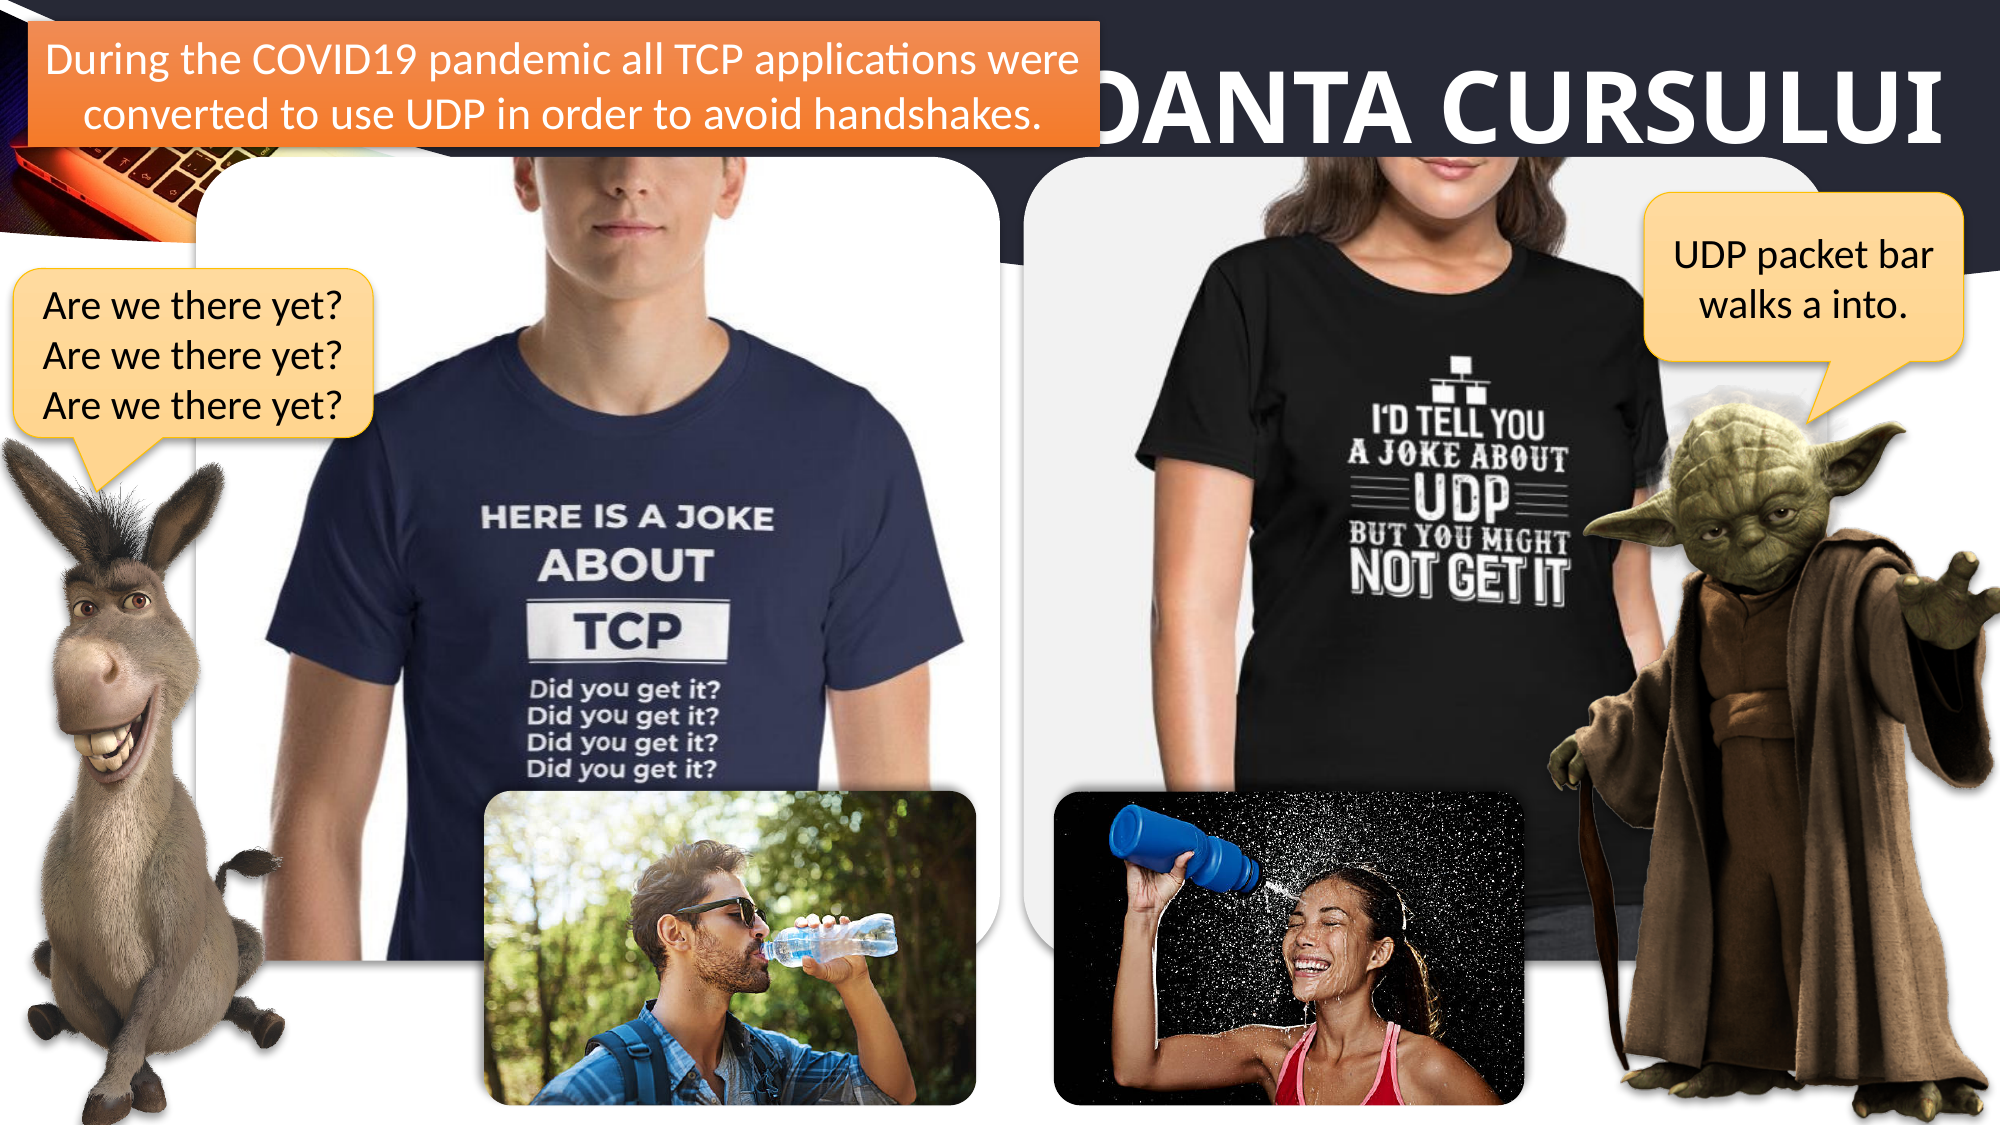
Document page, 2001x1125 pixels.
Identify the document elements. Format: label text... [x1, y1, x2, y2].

picture [1023, 156, 2000, 1125]
title Poanta cursului [142, 2, 2000, 220]
text_box During the COVID19 pandemic all TCP applications were converted to use UDP in order to avoid handshakes. [27, 21, 1100, 147]
text_box UDP packet bar walks a into. [1828, 191, 1965, 380]
picture [0, 9, 1000, 1125]
text_box Are we there yet? Are we there yet? Are we there yet? [12, 267, 196, 437]
